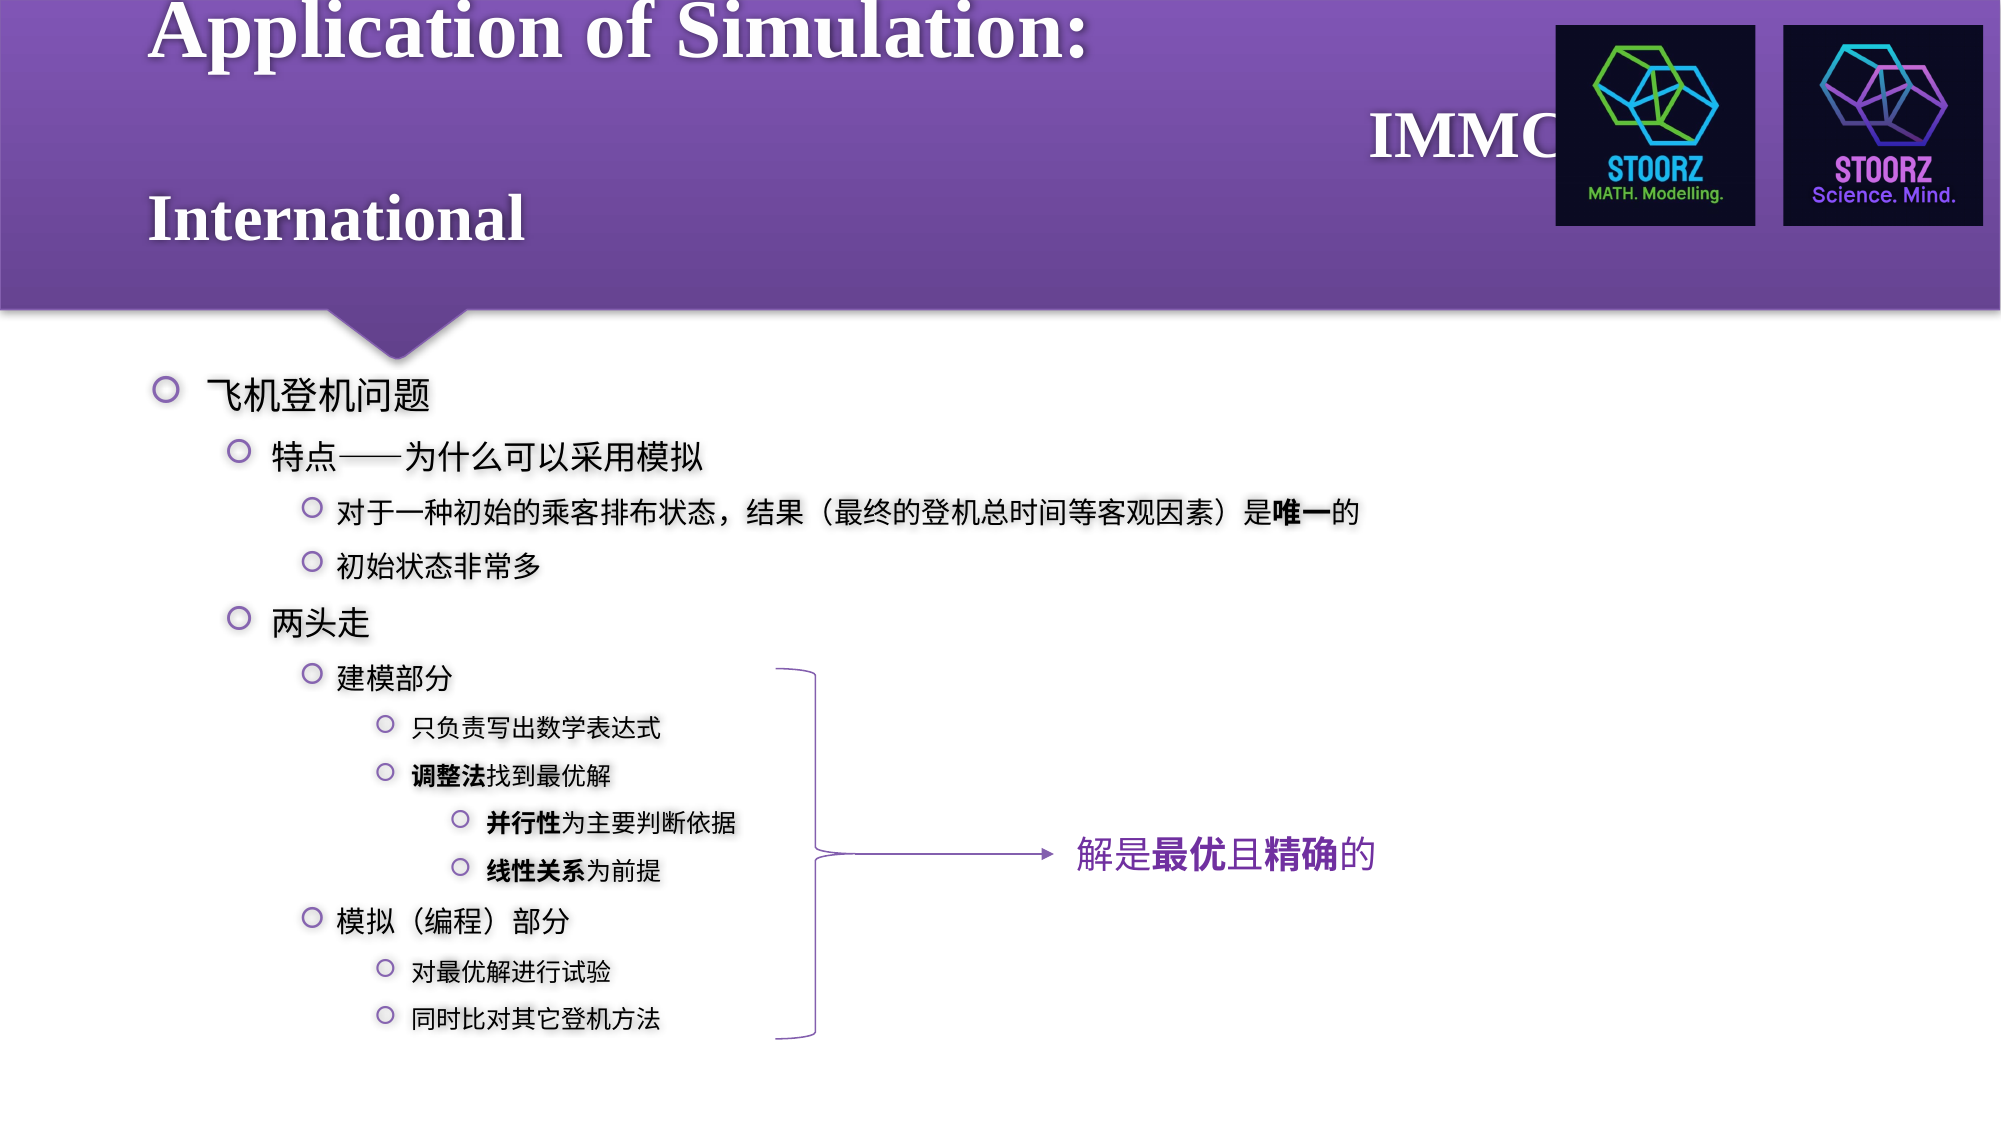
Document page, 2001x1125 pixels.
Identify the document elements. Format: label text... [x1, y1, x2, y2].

title Application of Simulation: IMMC 2022 International [132, 102, 1868, 262]
text_box 解是最优且精确的 [1061, 823, 1439, 884]
picture [1555, 25, 1756, 226]
picture [1783, 25, 1984, 226]
text_box [775, 667, 856, 1040]
list 飞机登机问题 特点——为什么可以采用模拟 对于一种初始的乘客排布状态，结果（最终的登机总时间等客观因素）是唯一的 初始状态非常多 两头走 建模部分 只负责写出数学表达式 调整法找到最优解 并行性为主要判断依据 线性关系为前提 模拟（编程）部分 对最优解进行试验 同时比对其它登机方法 [134, 364, 1866, 1083]
